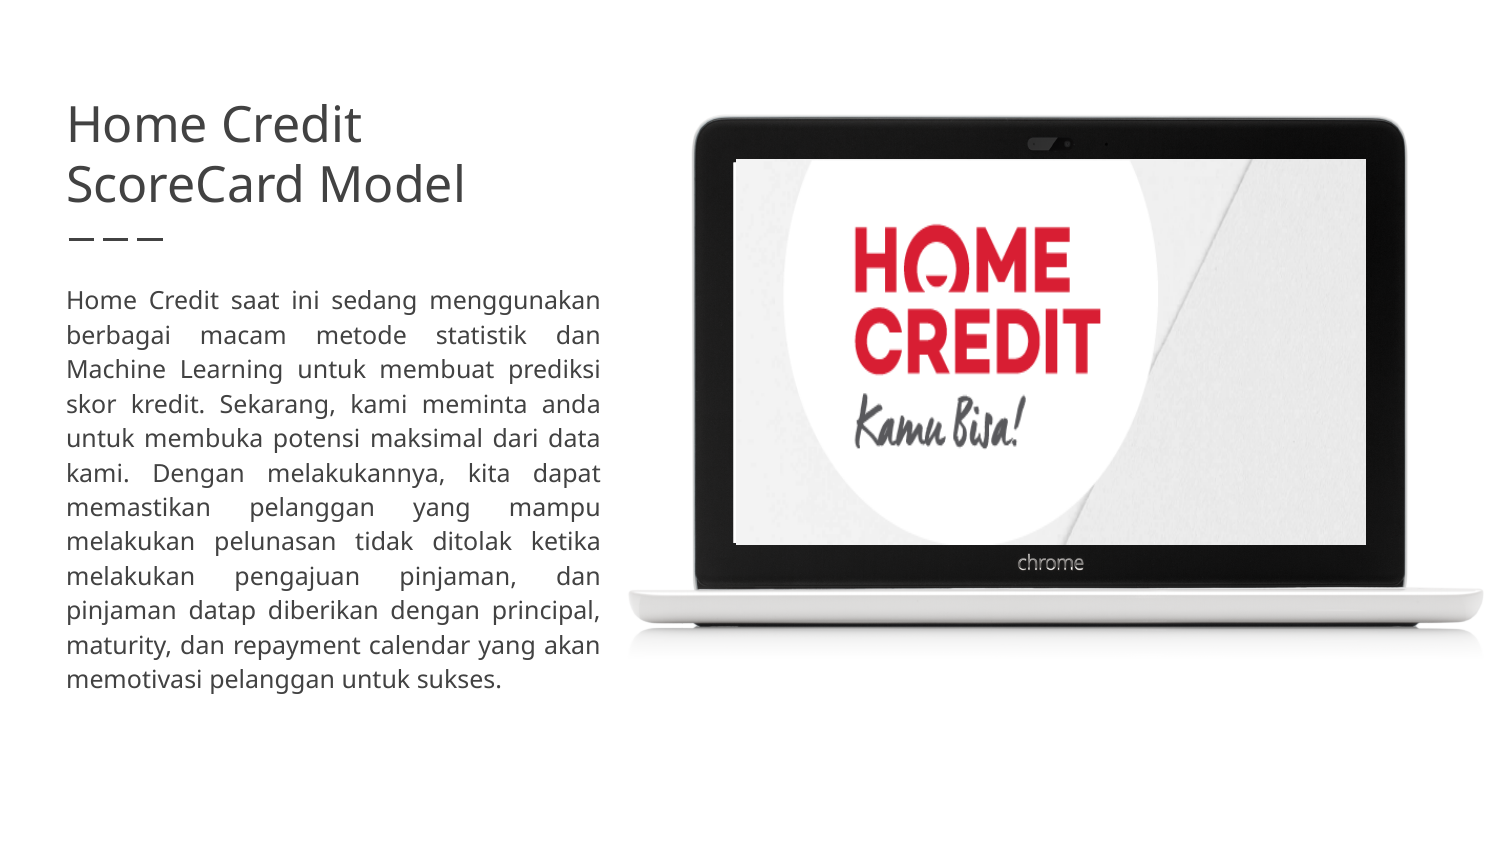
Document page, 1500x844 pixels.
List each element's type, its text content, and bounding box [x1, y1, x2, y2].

picture [626, 114, 1484, 659]
list Home Credit saat ini sedang menggunakan berbagai macam metode statistik dan Machine Learning untuk membuat prediksi skor kredit. Sekarang, kami meminta anda untuk membuka potensi maksimal dari data kami. Dengan melakukannya, kita dapat memastikan pelanggan yang mampu melakukan pelunasan tidak ditolak ketika melakukan pengajuan pinjaman, dan pinjaman datap diberikan dengan principal, maturity, dan repayment calendar yang akan memotivasi pelanggan untuk sukses. [51, 265, 617, 750]
title Home Credit ScoreCard Model [51, 103, 512, 228]
